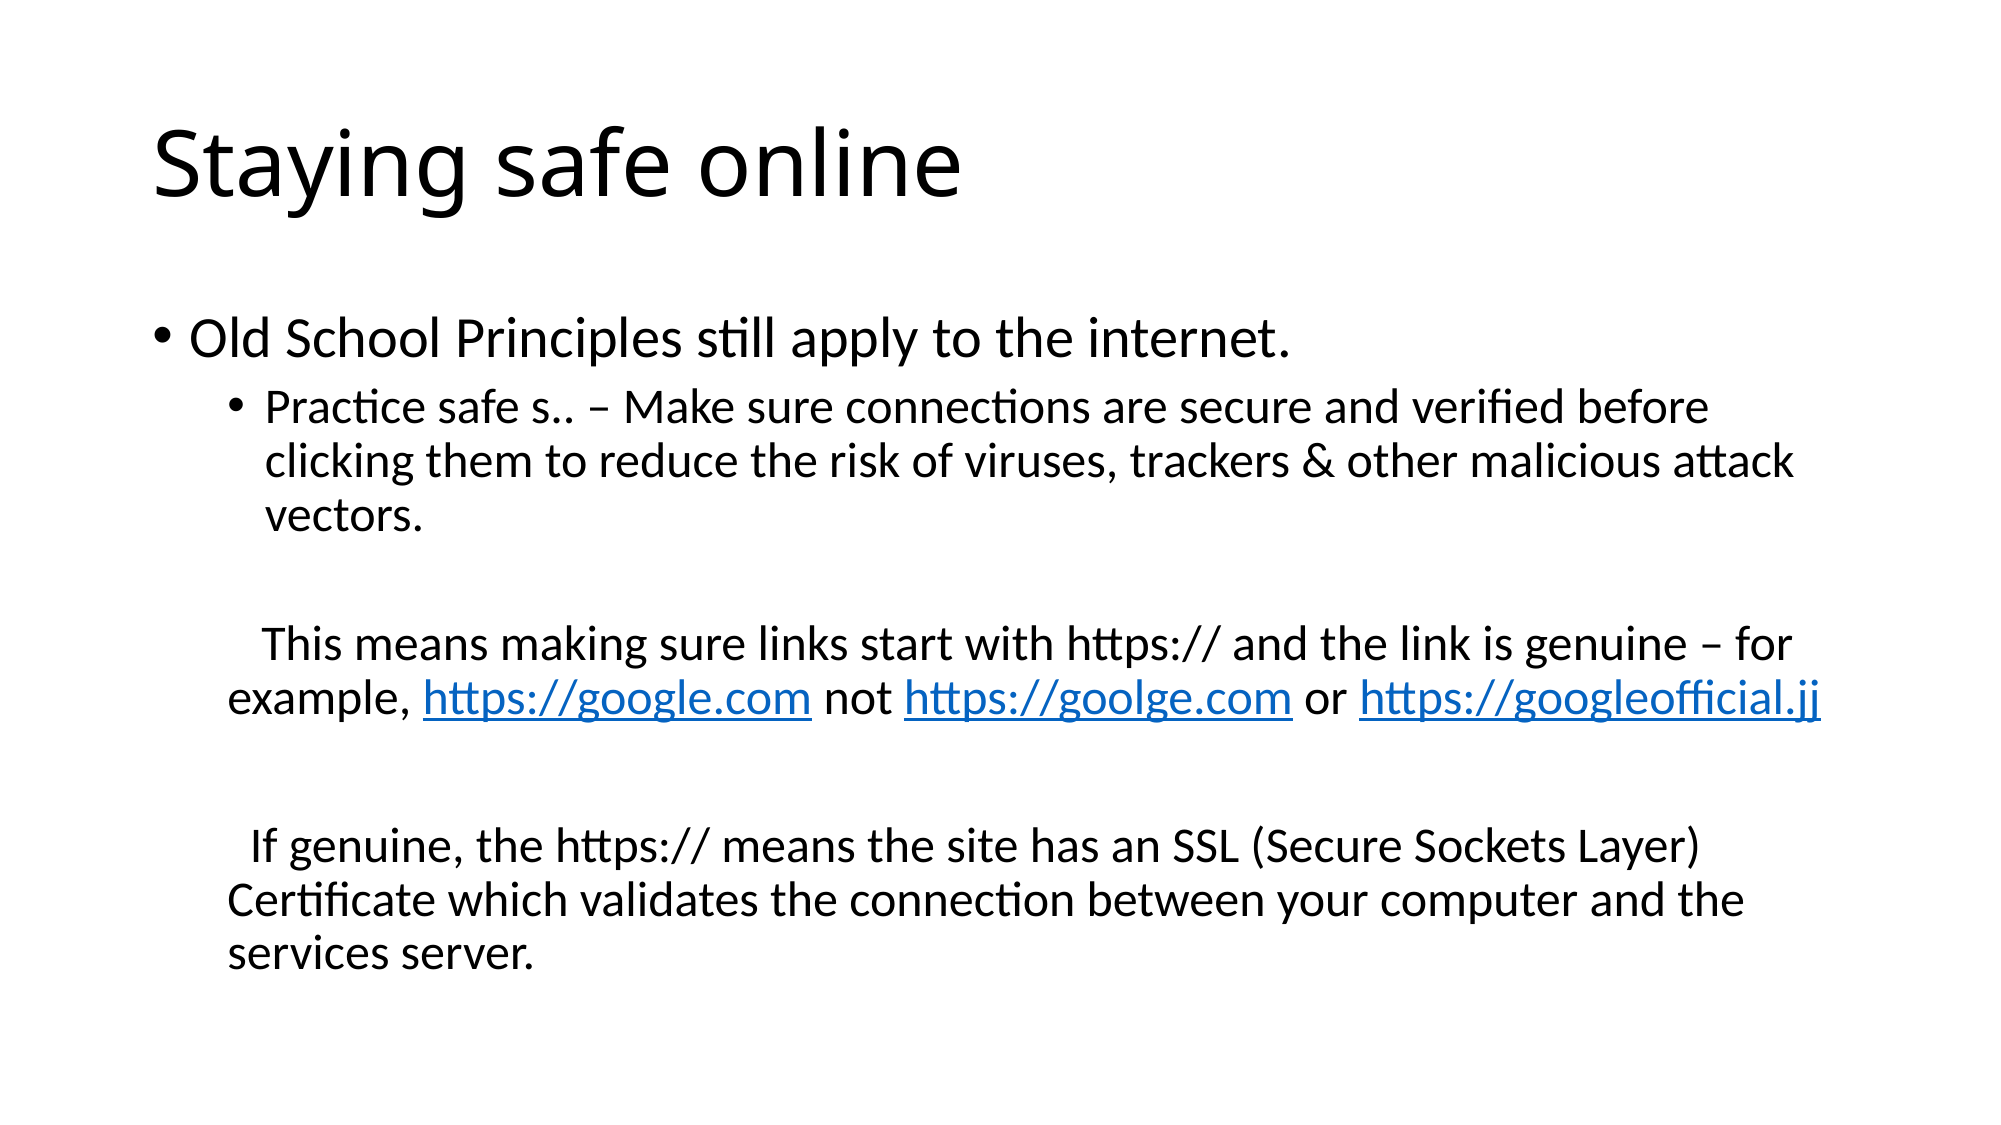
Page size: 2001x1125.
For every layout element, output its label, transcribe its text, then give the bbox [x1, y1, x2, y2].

title Staying safe online [137, 58, 1863, 276]
list Old School Principles still apply to the internet. Practice safe s.. – Make sure connections are secure and verified before clicking them to reduce the risk of viruses, trackers & other malicious attack vectors. This means making sure links start with https:// and the link is genuine – for example, https://google.com not https://goolge.com or https://googleofficial.jj If genuine, the https:// means the site has an SSL (Secure Sockets Layer) Certificate which validates the connection between your computer and the services server. [137, 299, 1863, 1014]
